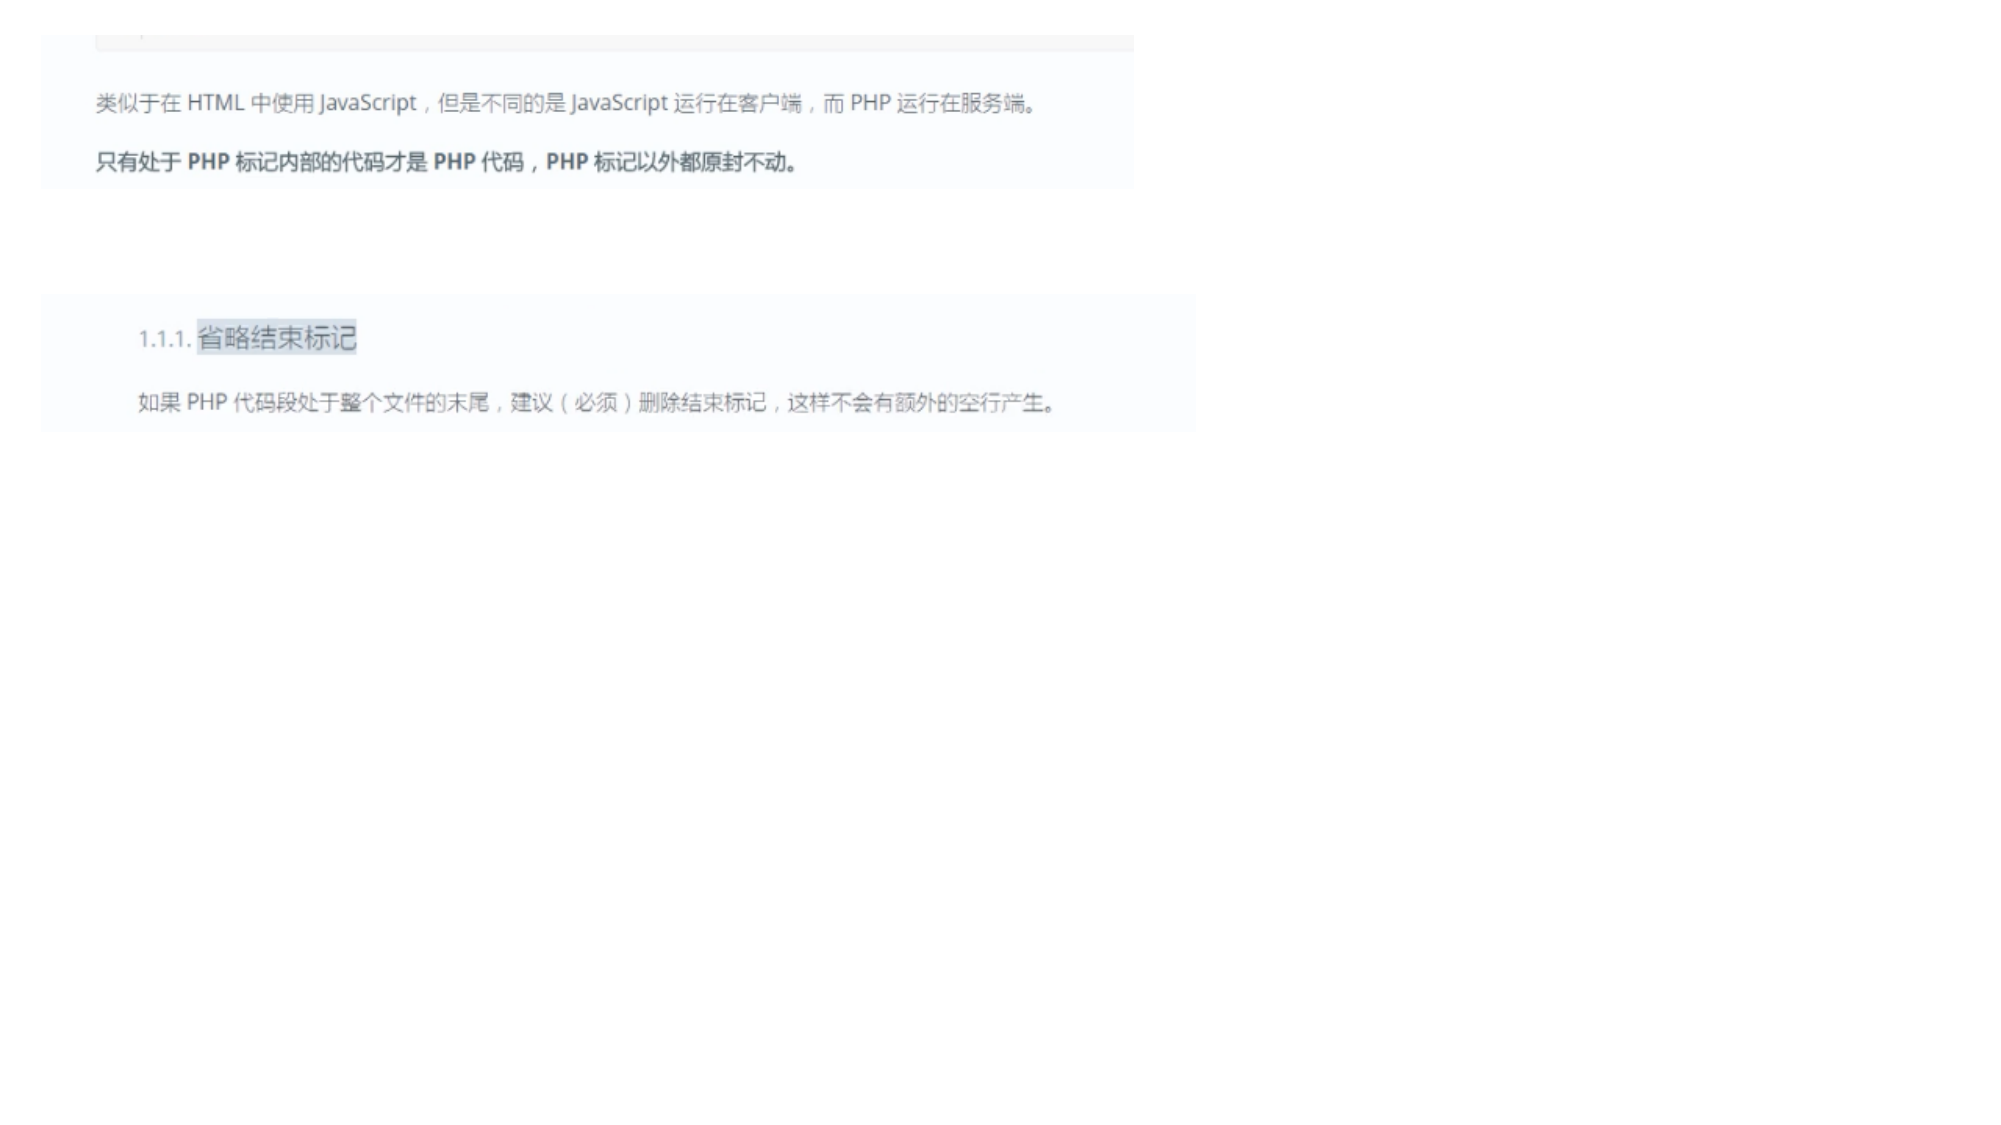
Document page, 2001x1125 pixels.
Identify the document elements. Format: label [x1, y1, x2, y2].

picture [41, 294, 1196, 432]
picture [41, 35, 1134, 190]
